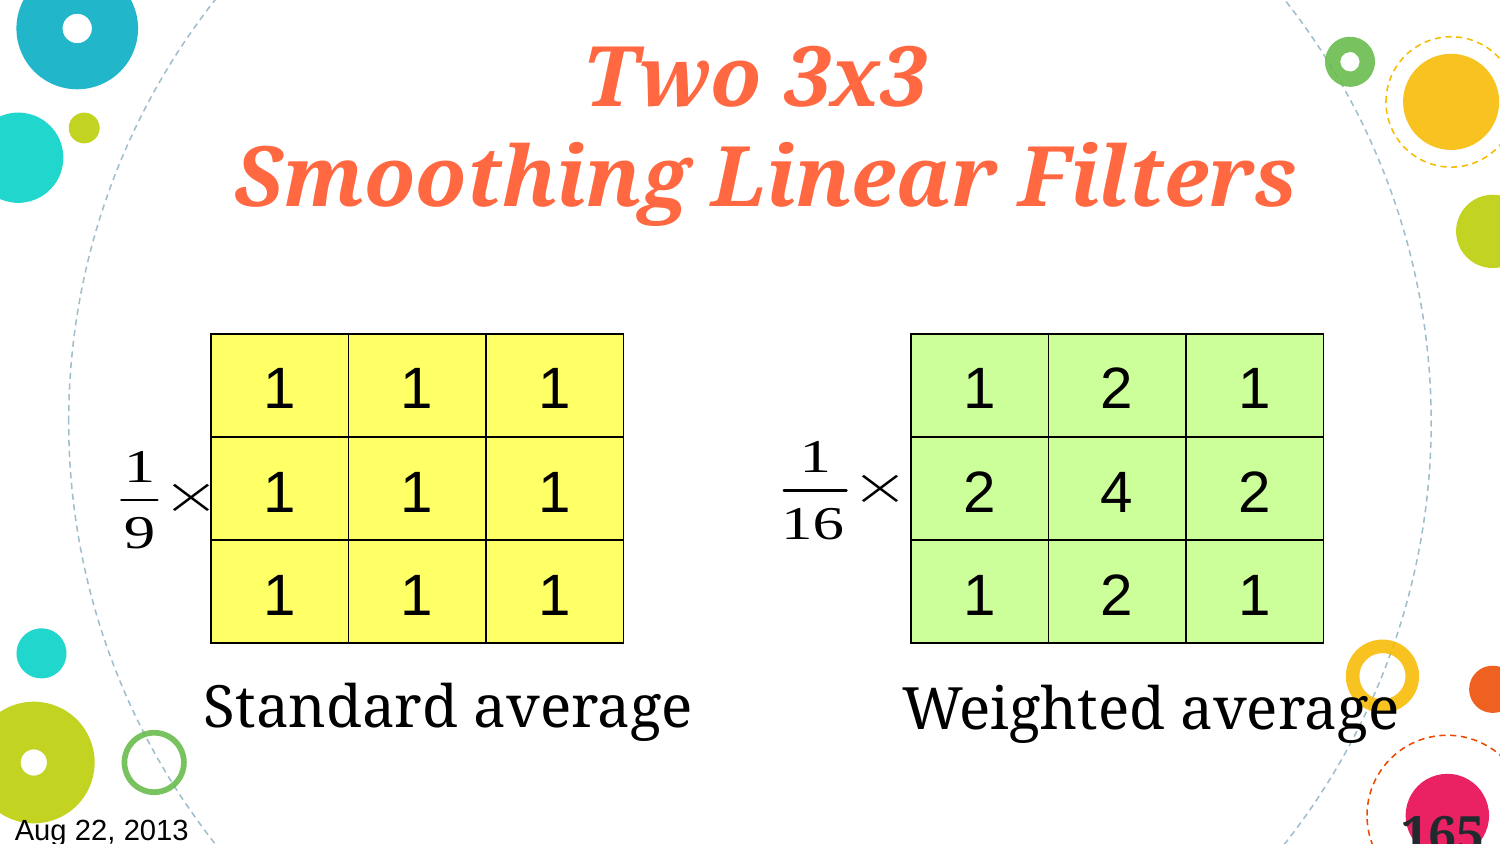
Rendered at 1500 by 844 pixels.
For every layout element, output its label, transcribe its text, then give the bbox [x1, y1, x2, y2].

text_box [110, 436, 211, 560]
slide_number 165 [1187, 787, 1500, 844]
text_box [773, 427, 900, 550]
text_box Two 3x3 Smoothing Linear Filters [93, 52, 1418, 194]
text_box Weighted average [887, 663, 1415, 749]
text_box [210, 333, 624, 644]
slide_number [0, 803, 300, 844]
text_box Standard average [189, 662, 708, 747]
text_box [910, 333, 1324, 644]
